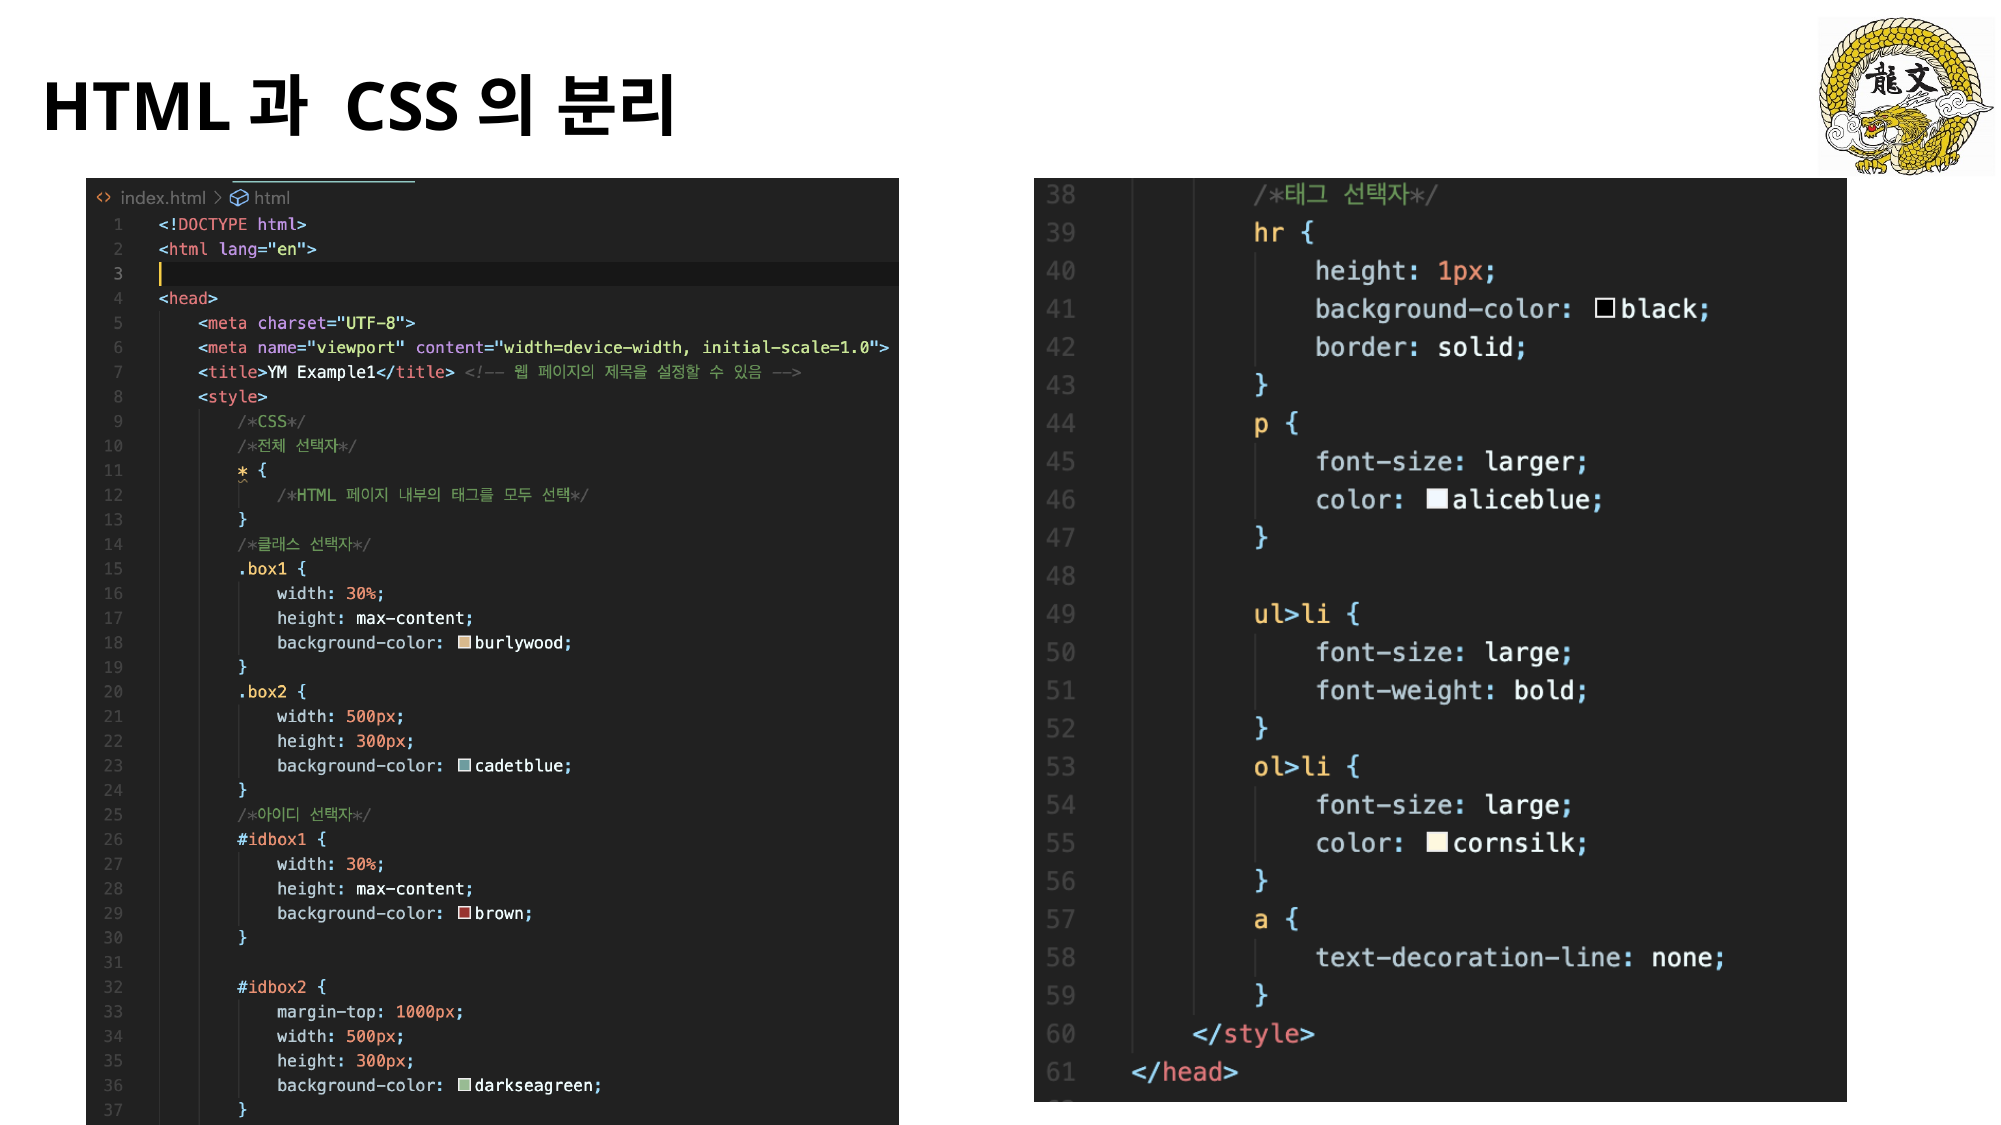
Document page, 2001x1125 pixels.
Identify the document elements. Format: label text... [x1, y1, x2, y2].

picture [1034, 0, 2000, 1102]
text_box HTML과 CSS의 분리 [27, 56, 710, 151]
picture [86, 178, 899, 1125]
